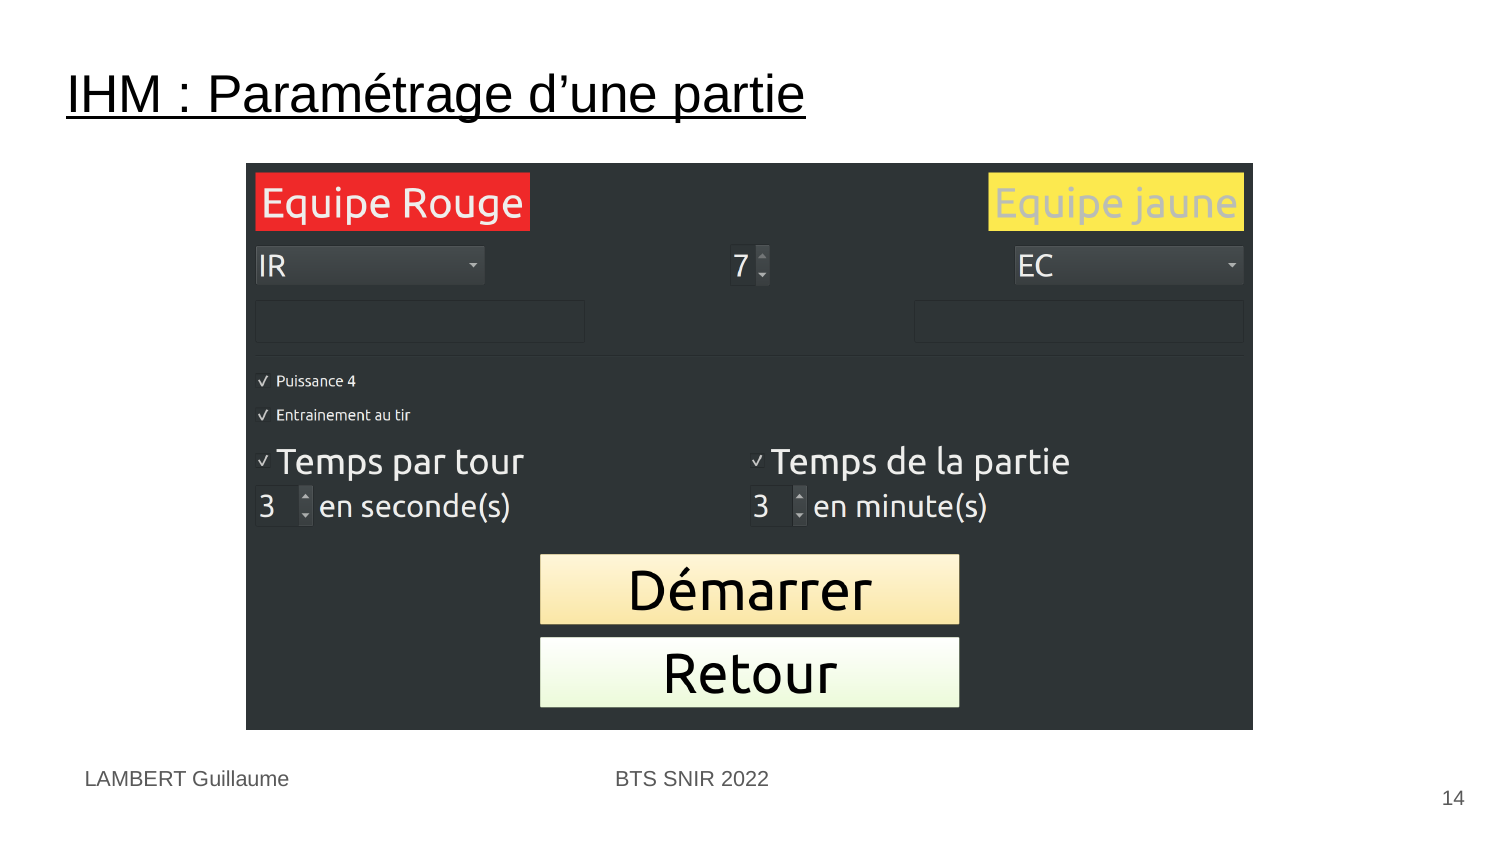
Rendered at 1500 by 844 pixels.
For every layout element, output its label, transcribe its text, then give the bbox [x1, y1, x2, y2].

picture [246, 163, 1254, 730]
subtitle BTS SNIR 2022 [600, 754, 900, 820]
slide_number ‹#› [1389, 764, 1480, 830]
subtitle LAMBERT Guillaume [69, 754, 370, 820]
title IHM : Paramétrage d’une partie [51, 44, 1449, 139]
